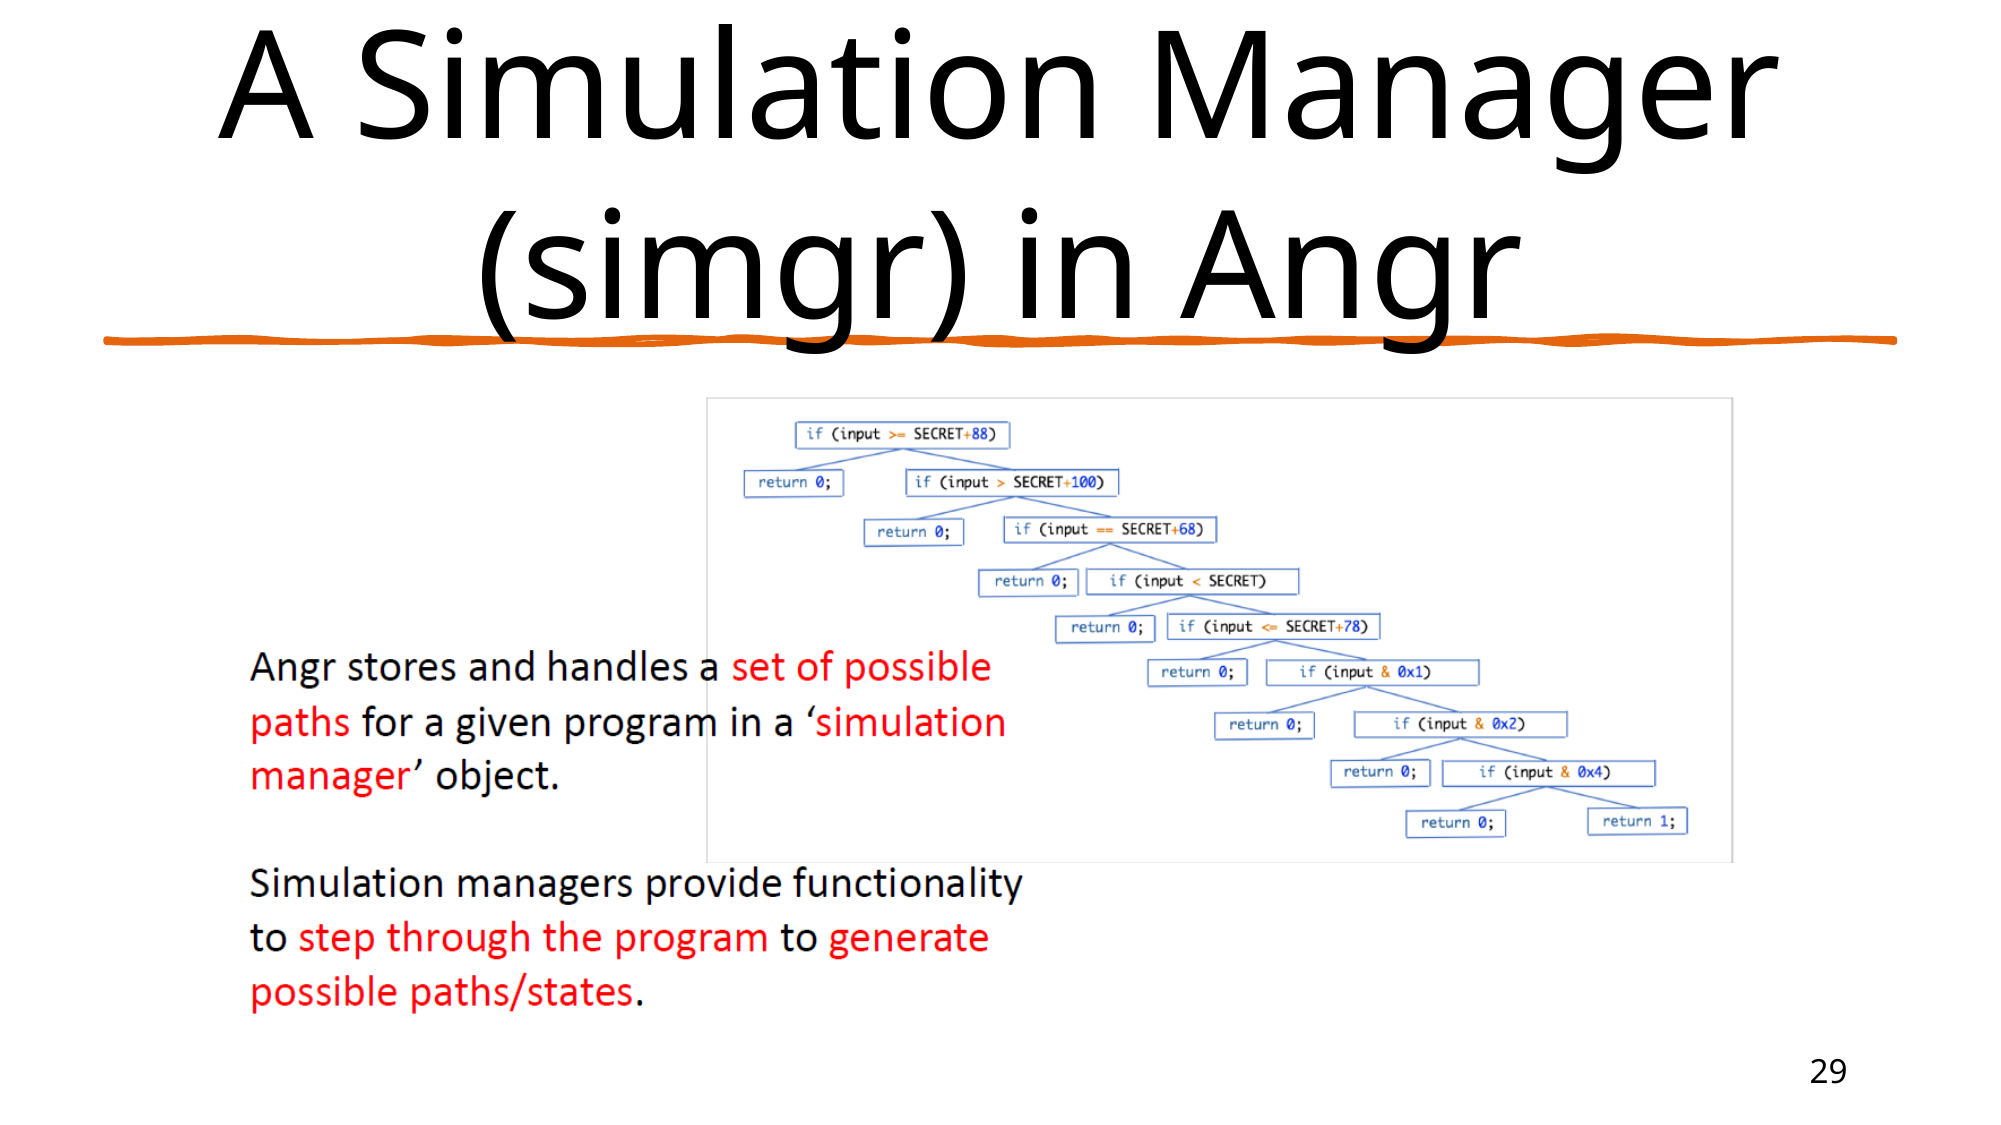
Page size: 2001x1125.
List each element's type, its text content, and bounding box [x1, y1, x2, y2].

slide_number 29 [1412, 1042, 1863, 1103]
picture [244, 367, 1755, 1025]
title A Simulation Manager (simgr) in Angr [137, 59, 1863, 278]
